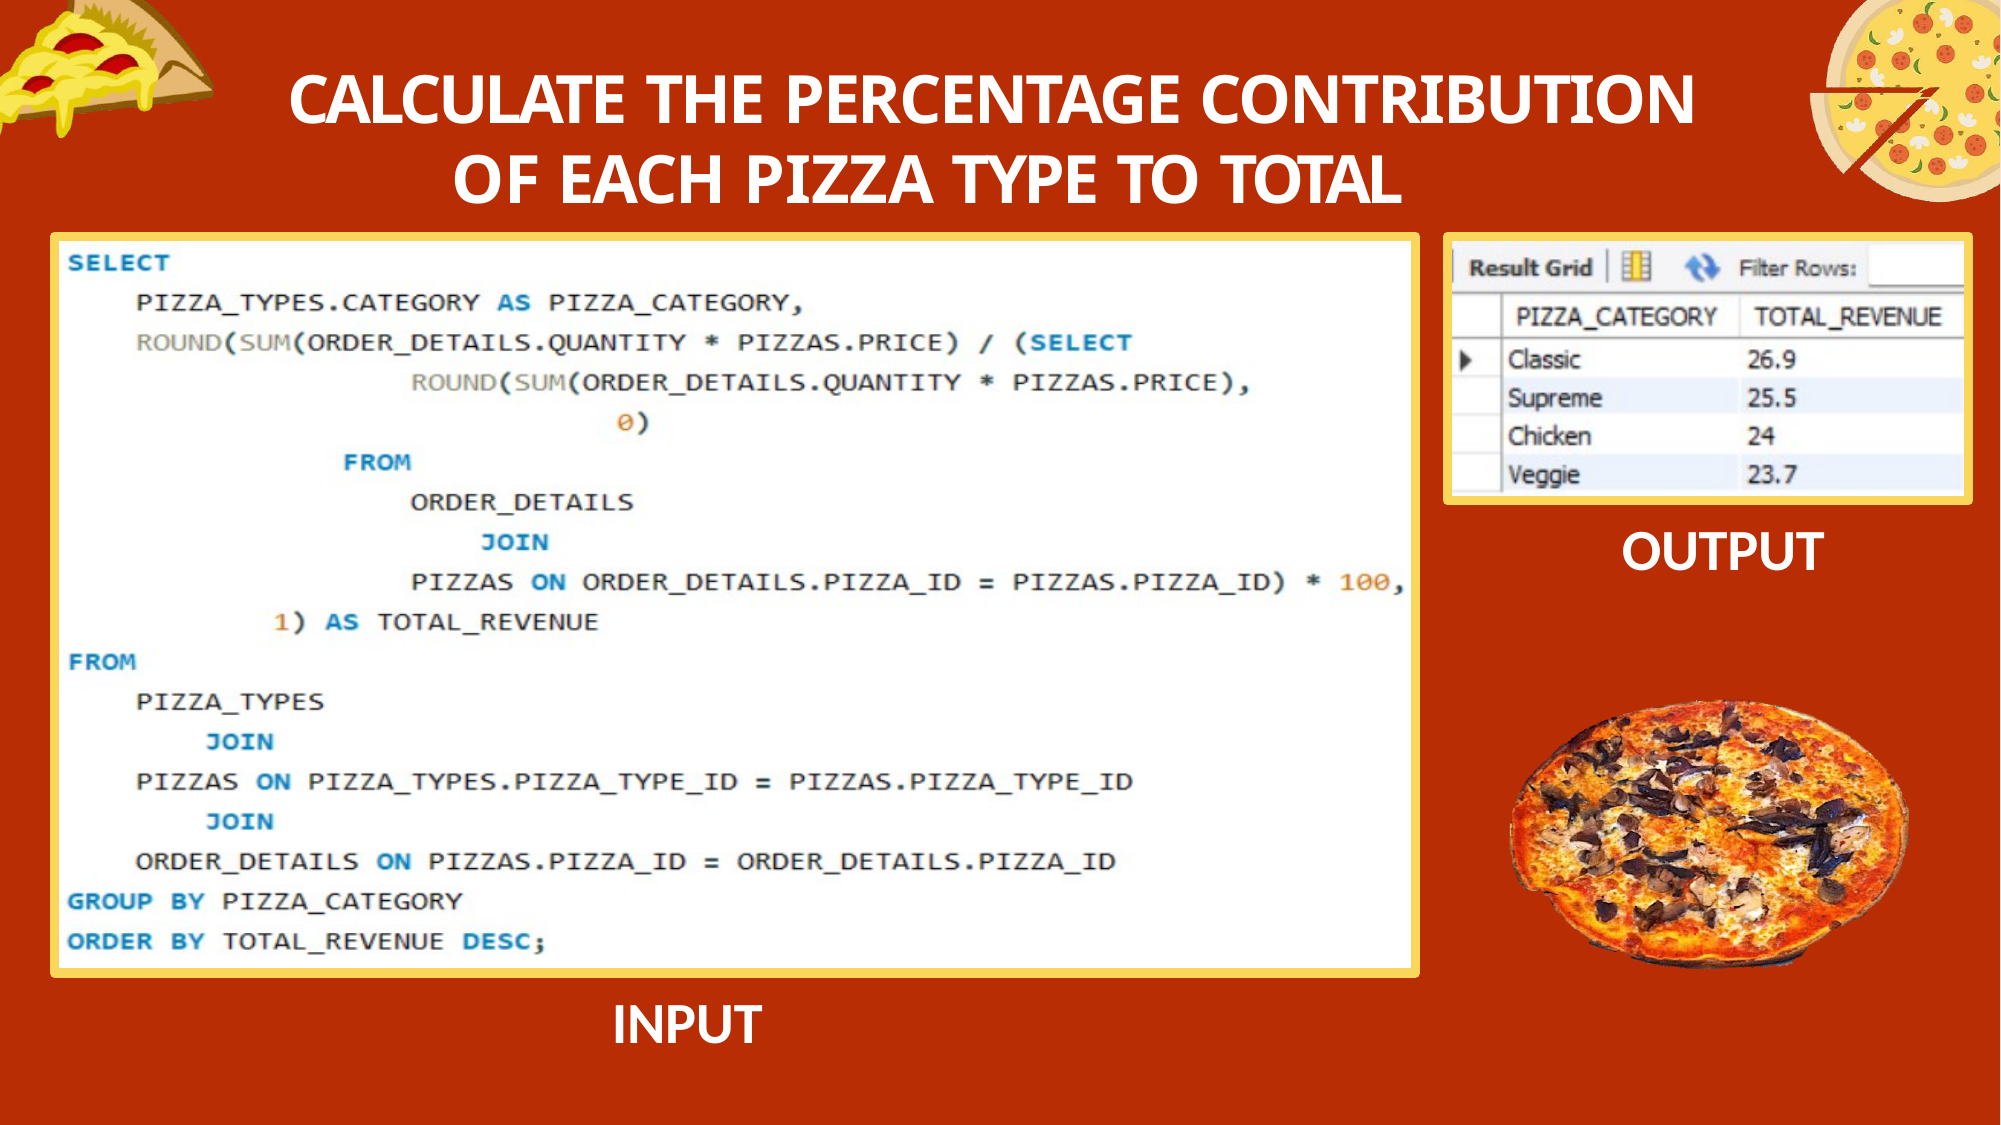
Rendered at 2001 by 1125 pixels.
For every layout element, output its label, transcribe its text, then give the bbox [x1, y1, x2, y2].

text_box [1442, 231, 1974, 506]
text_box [49, 231, 1421, 978]
picture [1494, 688, 1933, 1018]
picture [1806, 0, 2000, 215]
text_box INPUT [609, 986, 766, 1055]
title CALCULATE THE PERCENTAGE CONTRIBUTION OF EACH PIZZA TYPE TO TOTAL REVENUE [285, 55, 1715, 298]
text_box OUTPUT [1619, 515, 1829, 583]
picture [0, 0, 214, 178]
